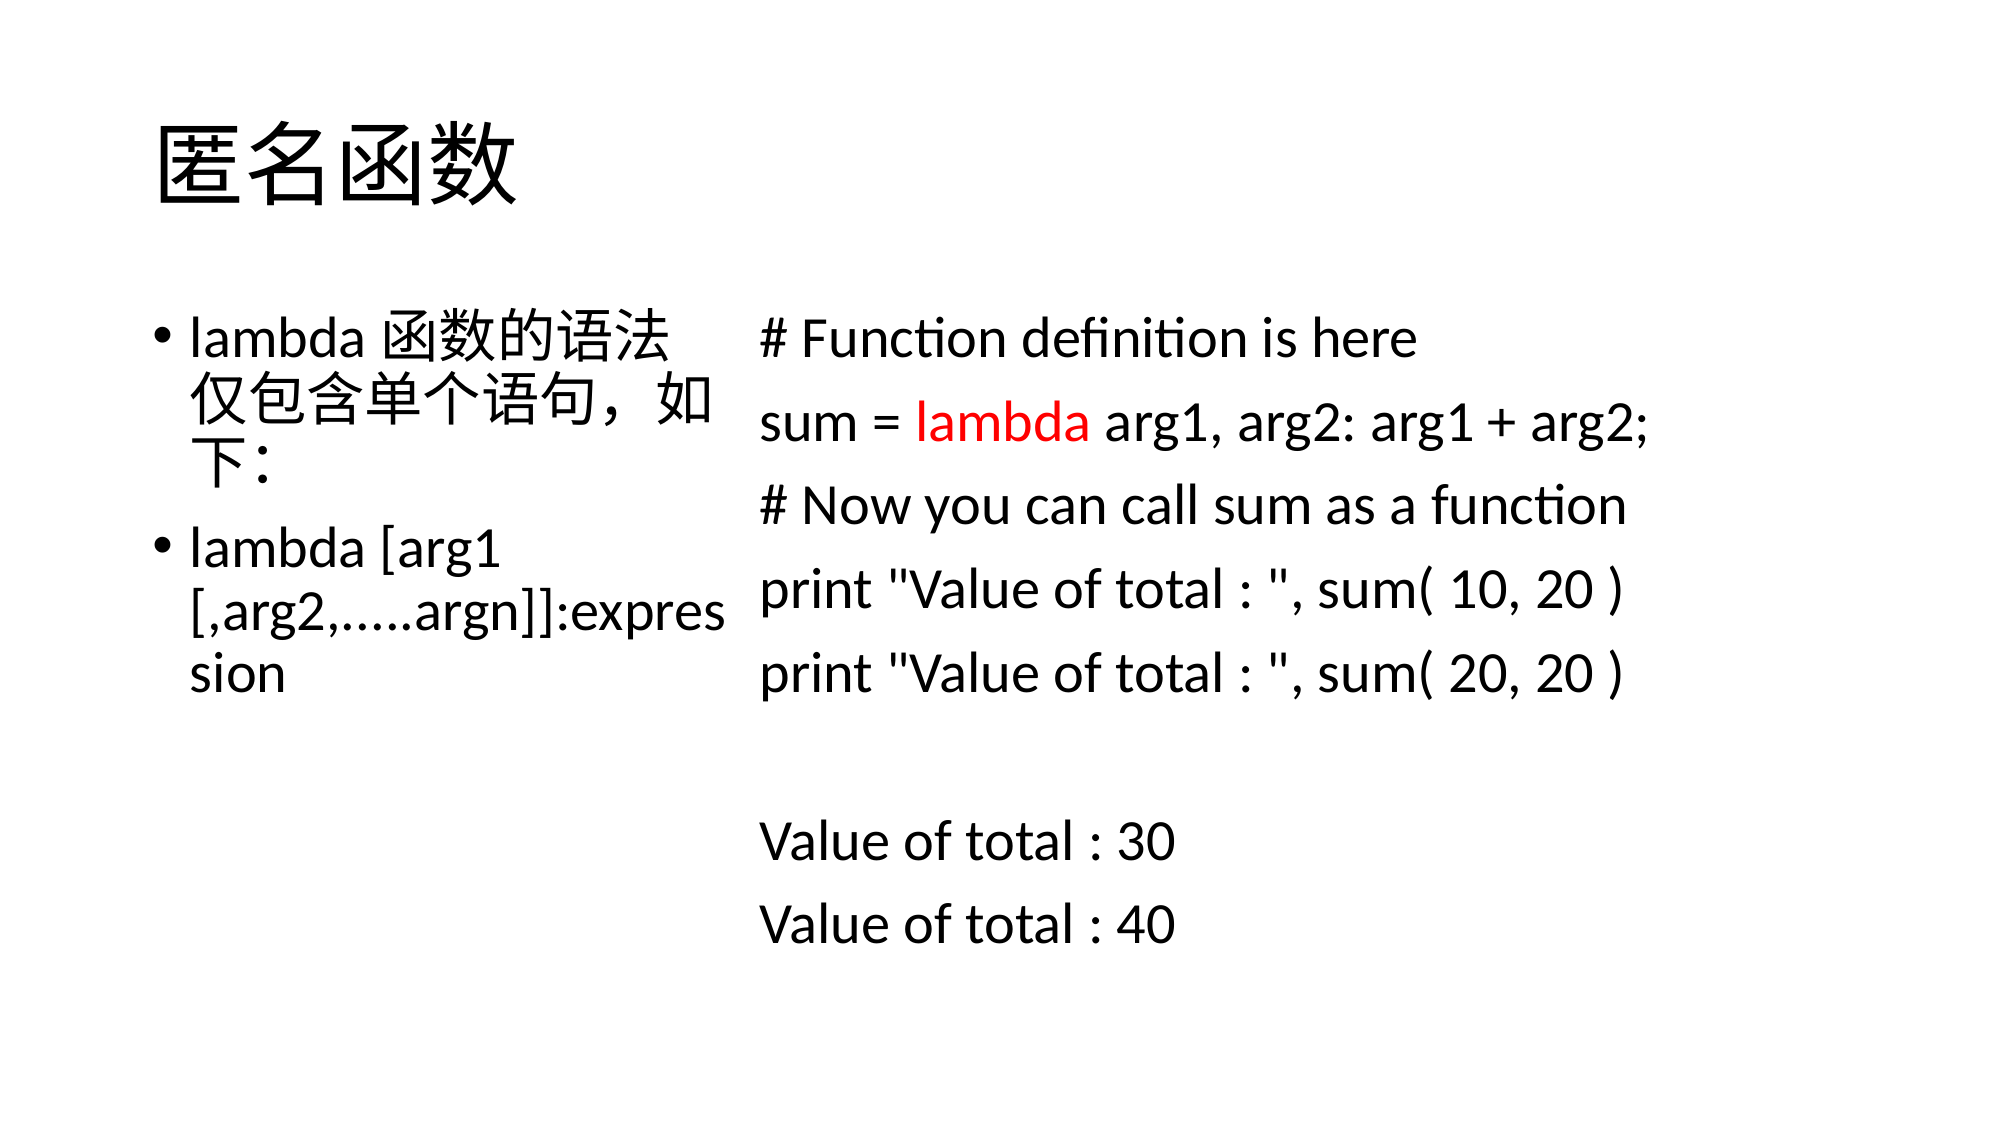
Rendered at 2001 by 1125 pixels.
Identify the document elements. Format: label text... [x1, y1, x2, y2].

list # Function definition is here sum = lambda arg1, arg2: arg1 + arg2; # Now you can call sum as a function print "Value of total : ", sum( 10, 20 ) print "Value of total : ", sum( 20, 20 ) Value of total : 30 Value of total : 40 [744, 299, 1863, 1014]
title 匿名函数 [137, 59, 1863, 278]
list lambda函数的语法仅包含单个语句，如下： lambda [arg1 [,arg2,.....argn]]:expression [137, 299, 744, 1014]
